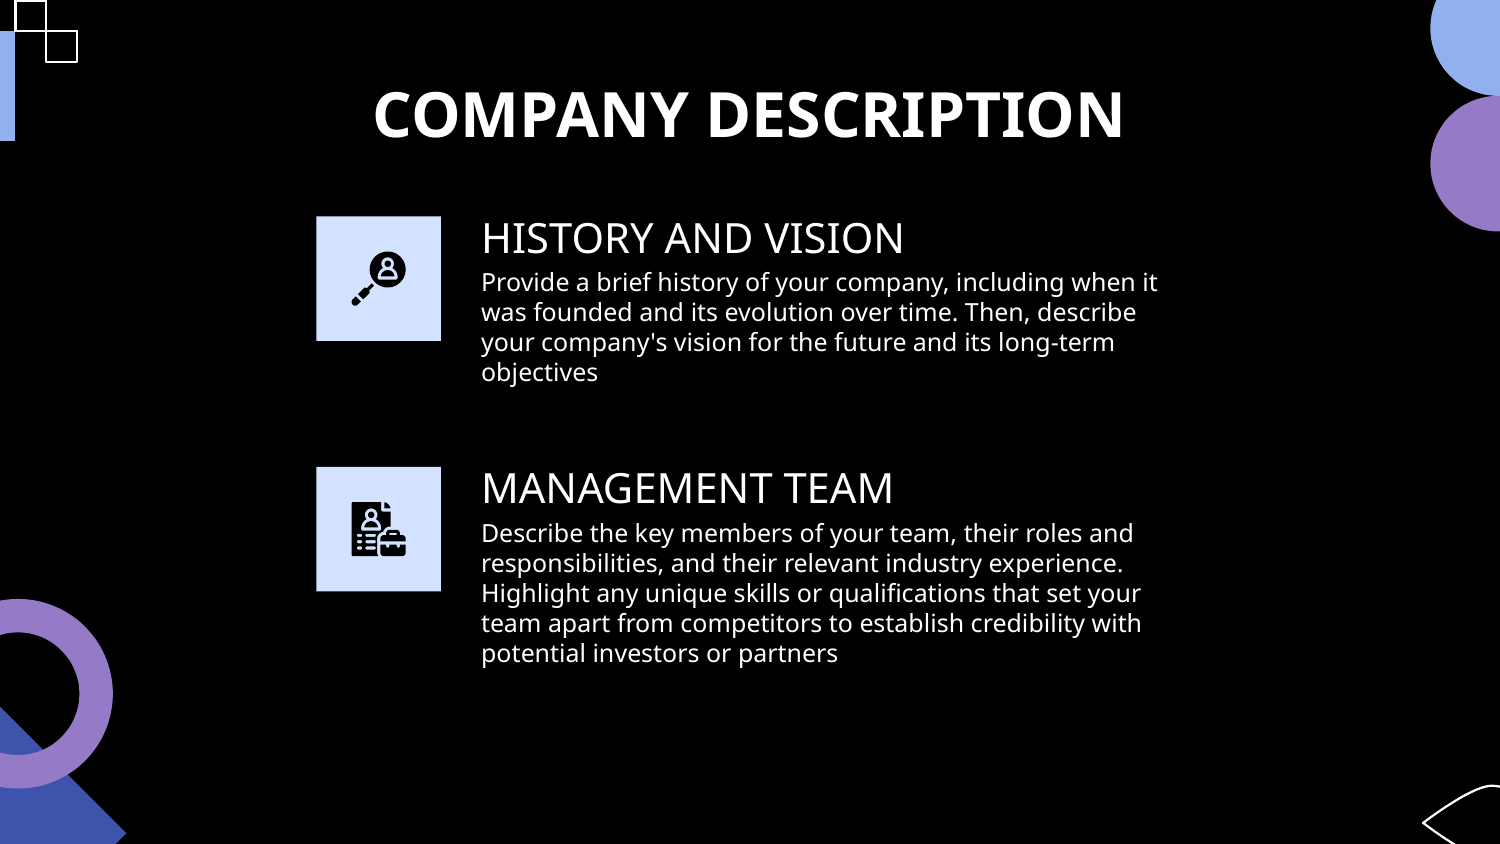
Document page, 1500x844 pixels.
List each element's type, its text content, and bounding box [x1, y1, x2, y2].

subtitle Provide a brief history of your company, including when it was founded and its evolution over time. Then, describe your company's vision for the future and its long-term objectives [465, 251, 1184, 432]
text_box [316, 466, 441, 592]
title HISTORY AND VISION [465, 216, 1184, 251]
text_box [351, 501, 406, 557]
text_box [351, 251, 406, 306]
text_box [316, 216, 441, 341]
subtitle Describe the key members of your team, their roles and responsibilities, and their relevant industry experience. Highlight any unique skills or qualifications that set your team apart from competitors to establish credibility with potential investors or partners [465, 502, 1184, 683]
title COMPANY DESCRIPTION [118, 60, 1382, 150]
title MANAGEMENT TEAM [465, 466, 1184, 502]
